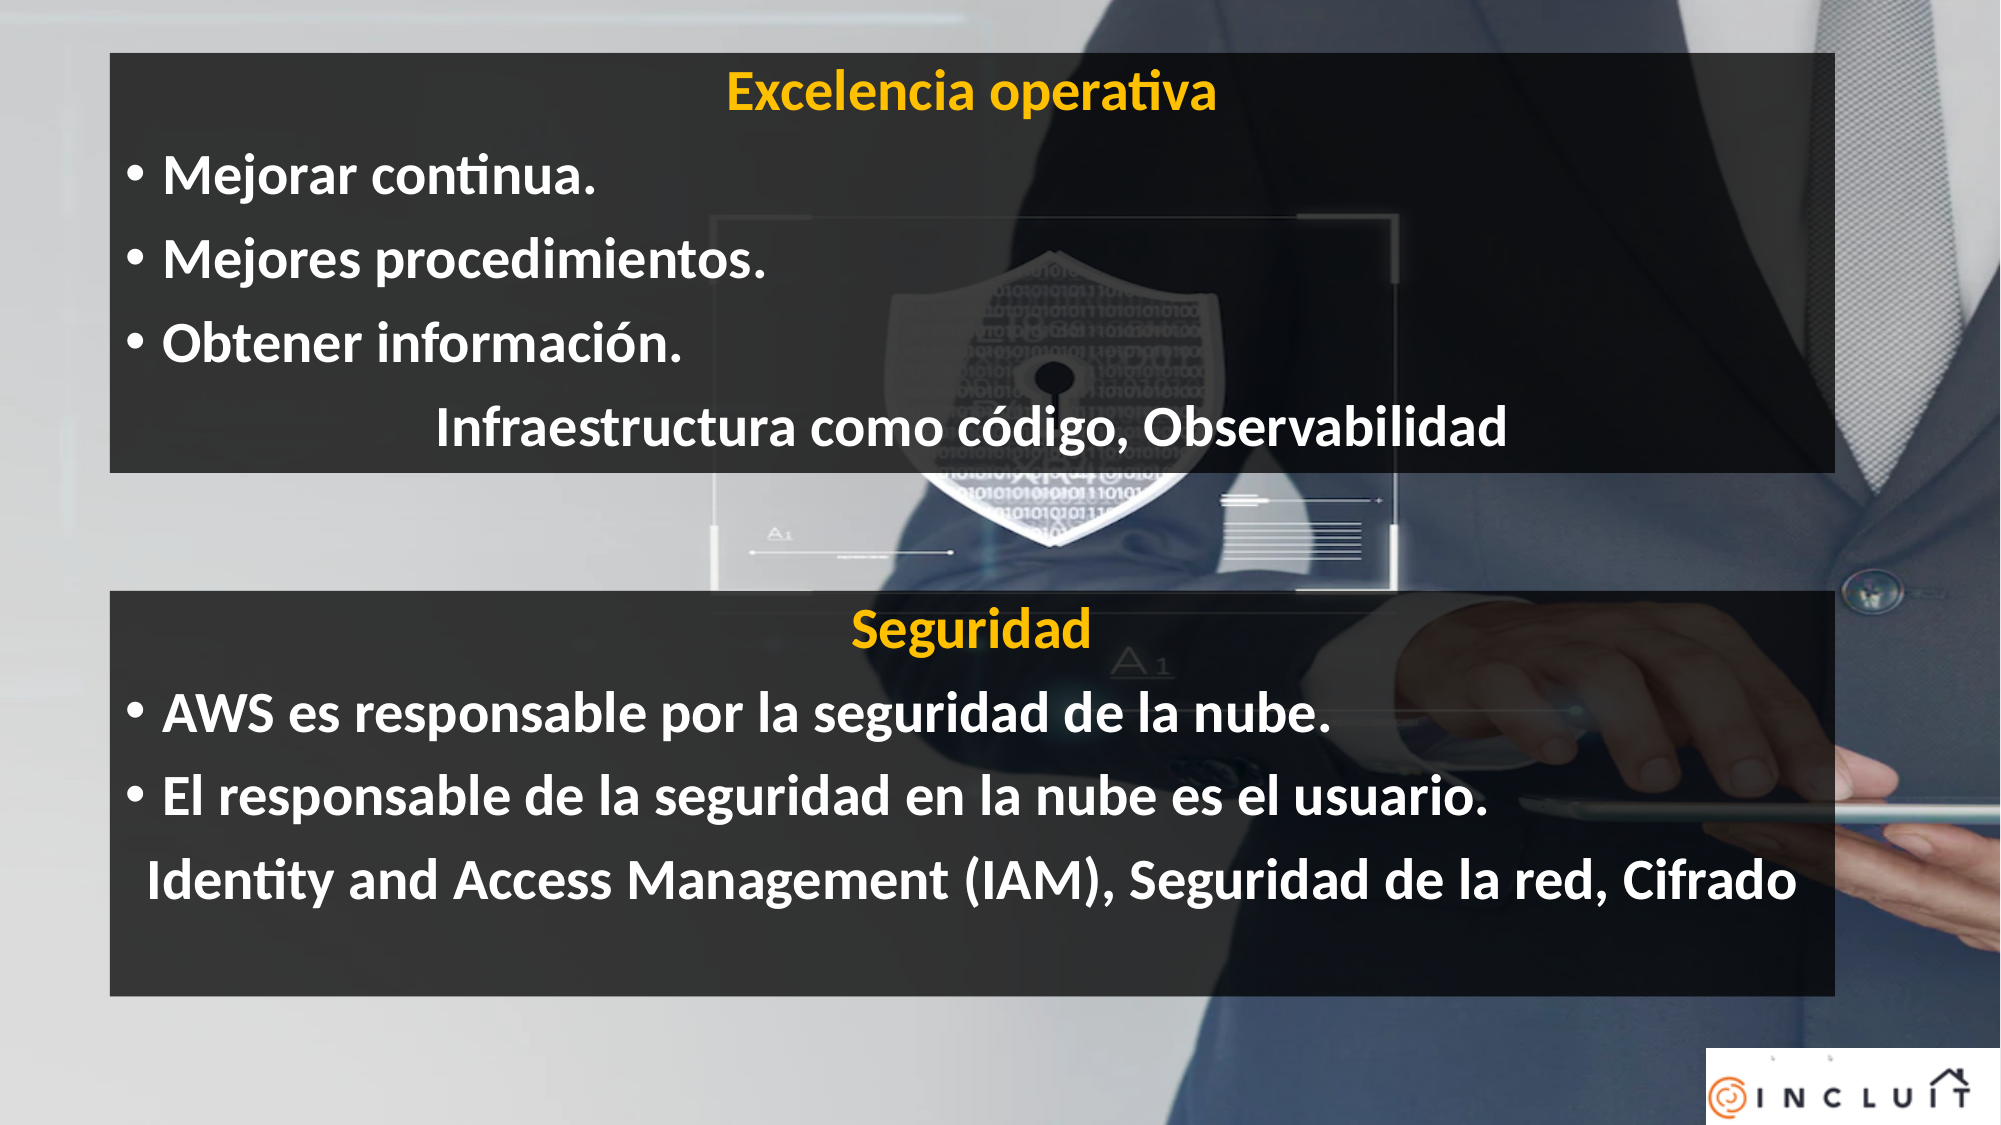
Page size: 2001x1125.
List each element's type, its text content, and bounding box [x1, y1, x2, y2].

list Excelencia operativa Mejorar continua. Mejores procedimientos. Obtener información. Infraestructura como código, Observabilidad [109, 53, 1835, 473]
text_box Seguridad AWS es responsable por la seguridad de la nube. El responsable de la seguridad en la nube es el usuario. Identity and Access Management (IAM), Seguridad de la red, Cifrado [109, 590, 1835, 997]
picture [0, 0, 2001, 1125]
